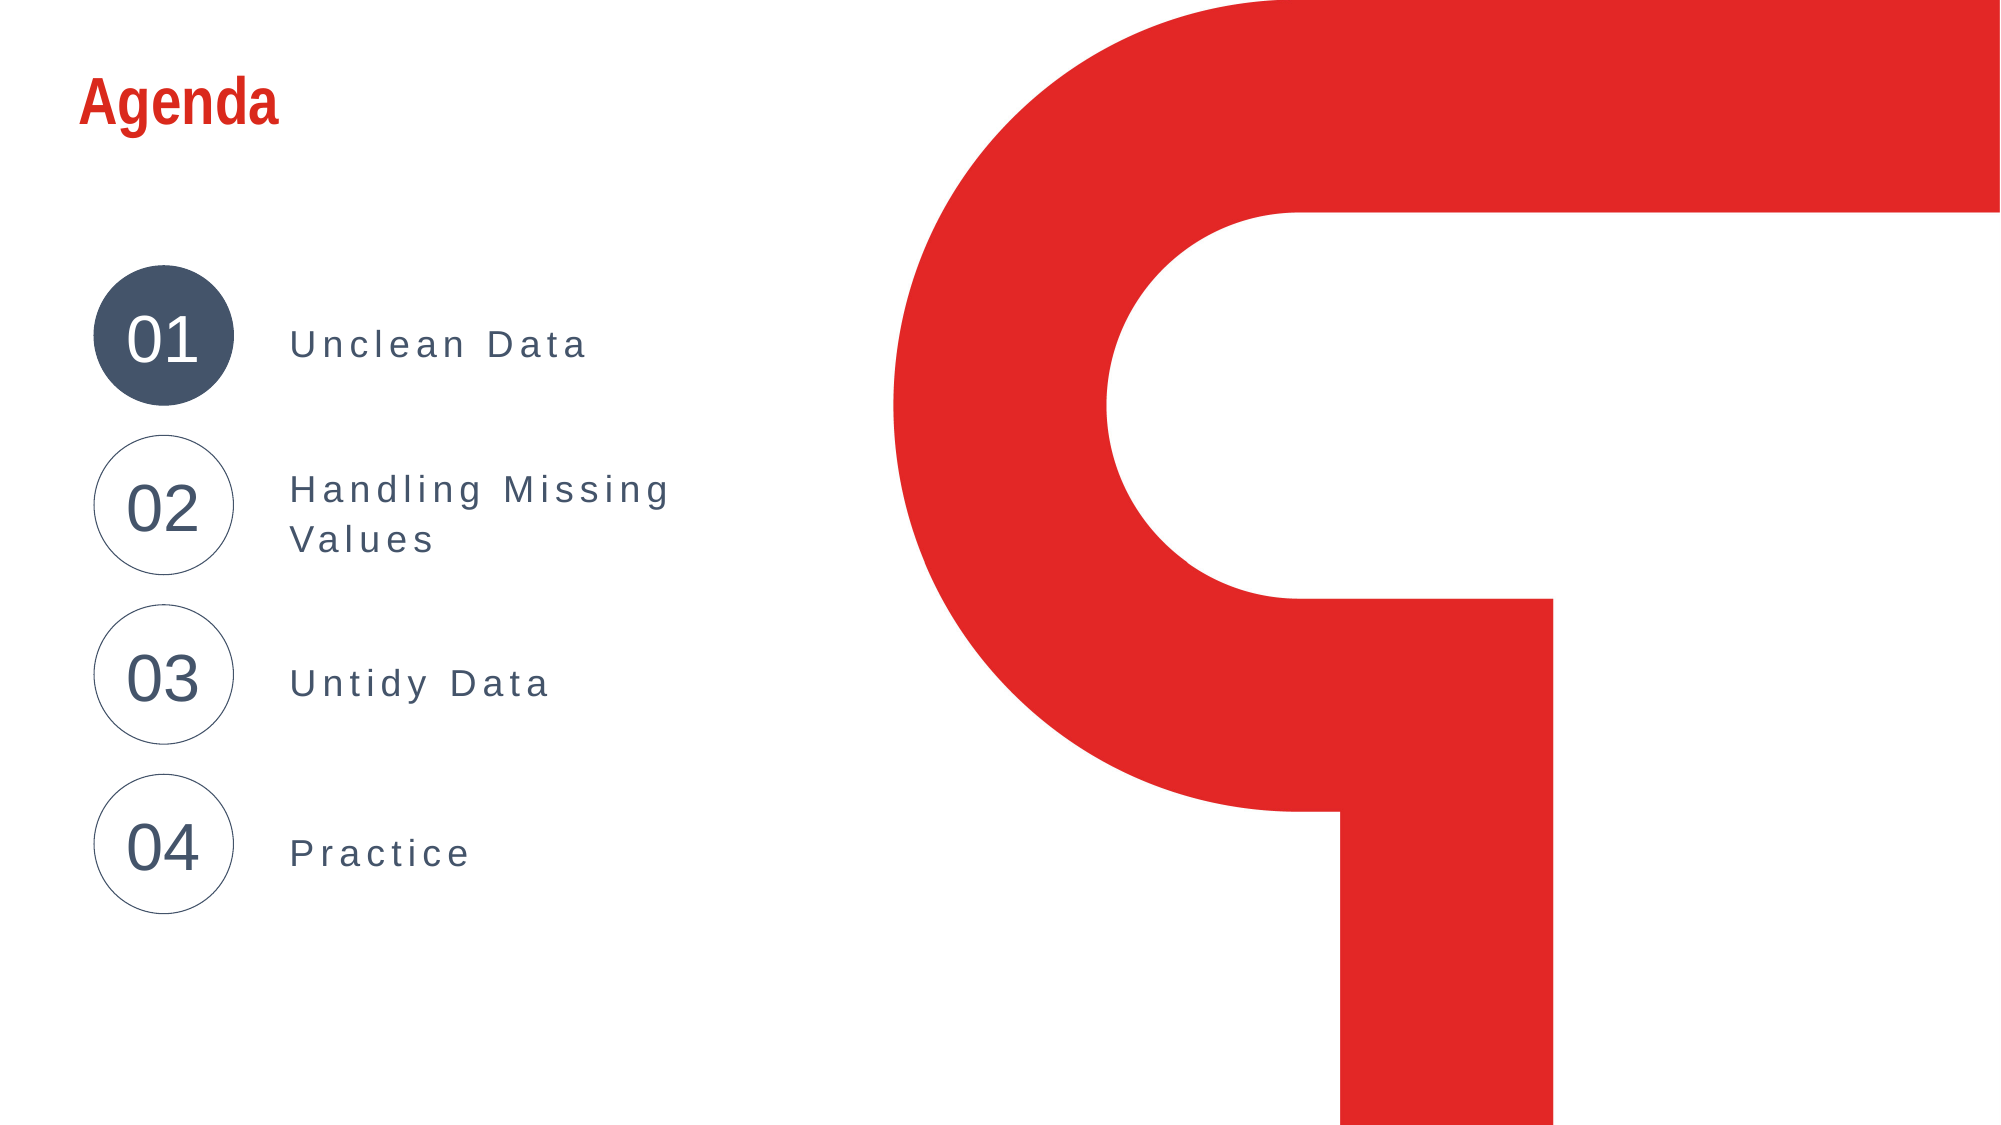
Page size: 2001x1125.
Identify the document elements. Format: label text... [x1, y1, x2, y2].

text_box 03 [94, 604, 234, 745]
text_box 01 [94, 265, 234, 406]
text_box Handling Missing Values [274, 442, 836, 567]
text_box Practice [274, 806, 836, 882]
text_box 04 [94, 774, 234, 914]
subtitle Agenda [63, 50, 852, 170]
text_box Unclean Data [274, 298, 836, 373]
text_box Untidy Data [274, 637, 836, 712]
picture [0, 0, 2000, 1125]
text_box 02 [94, 435, 234, 575]
